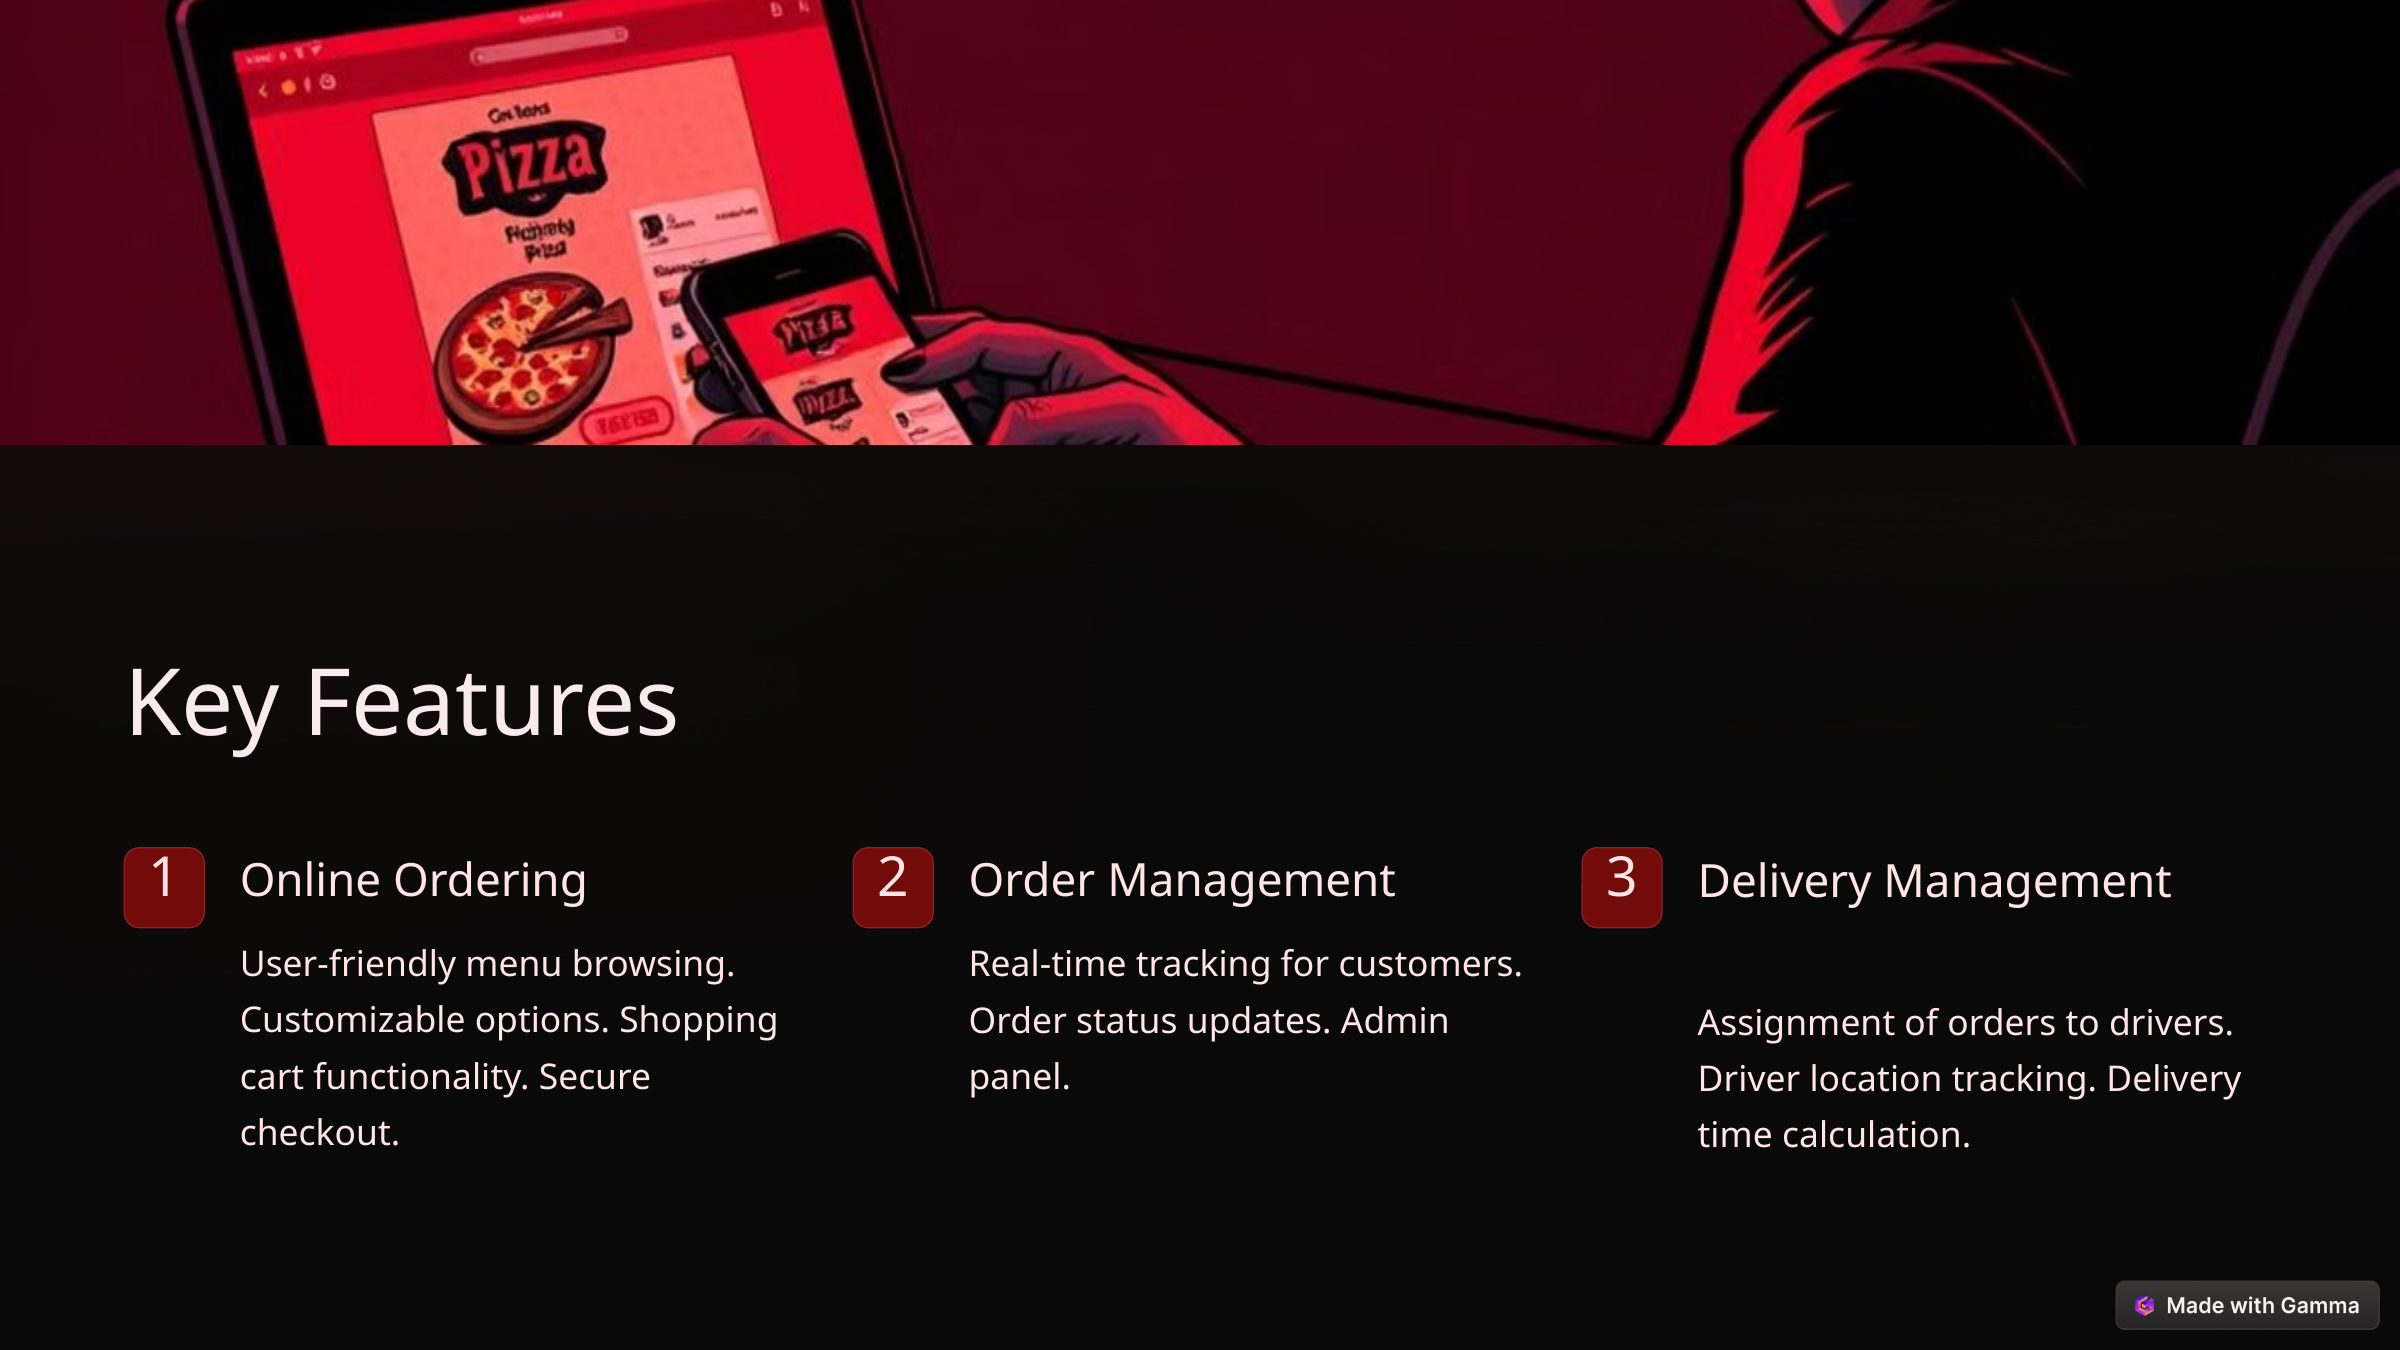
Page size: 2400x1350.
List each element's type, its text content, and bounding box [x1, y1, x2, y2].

text_box 2 [865, 852, 922, 923]
text_box [1582, 847, 1663, 928]
text_box 3 [1594, 852, 1651, 923]
text_box Delivery Management [1697, 847, 2276, 965]
text_box [124, 847, 205, 928]
text_box Online Ordering [239, 847, 708, 907]
picture [2106, 1271, 2389, 1339]
picture [0, 0, 2400, 445]
text_box Real-time tracking for customers. Order status updates. Admin panel. [968, 927, 1547, 1099]
text_box User-friendly menu browsing. Customizable options. Shopping cart functionality. Secure checkout. [239, 927, 818, 1155]
text_box Assignment of orders to drivers. Driver location tracking. Delivery time calculation. [1697, 985, 2276, 1157]
text_box [853, 847, 934, 928]
text_box Order Management [968, 847, 1508, 907]
text_box 1 [136, 852, 193, 923]
text_box Key Features [124, 637, 1060, 755]
